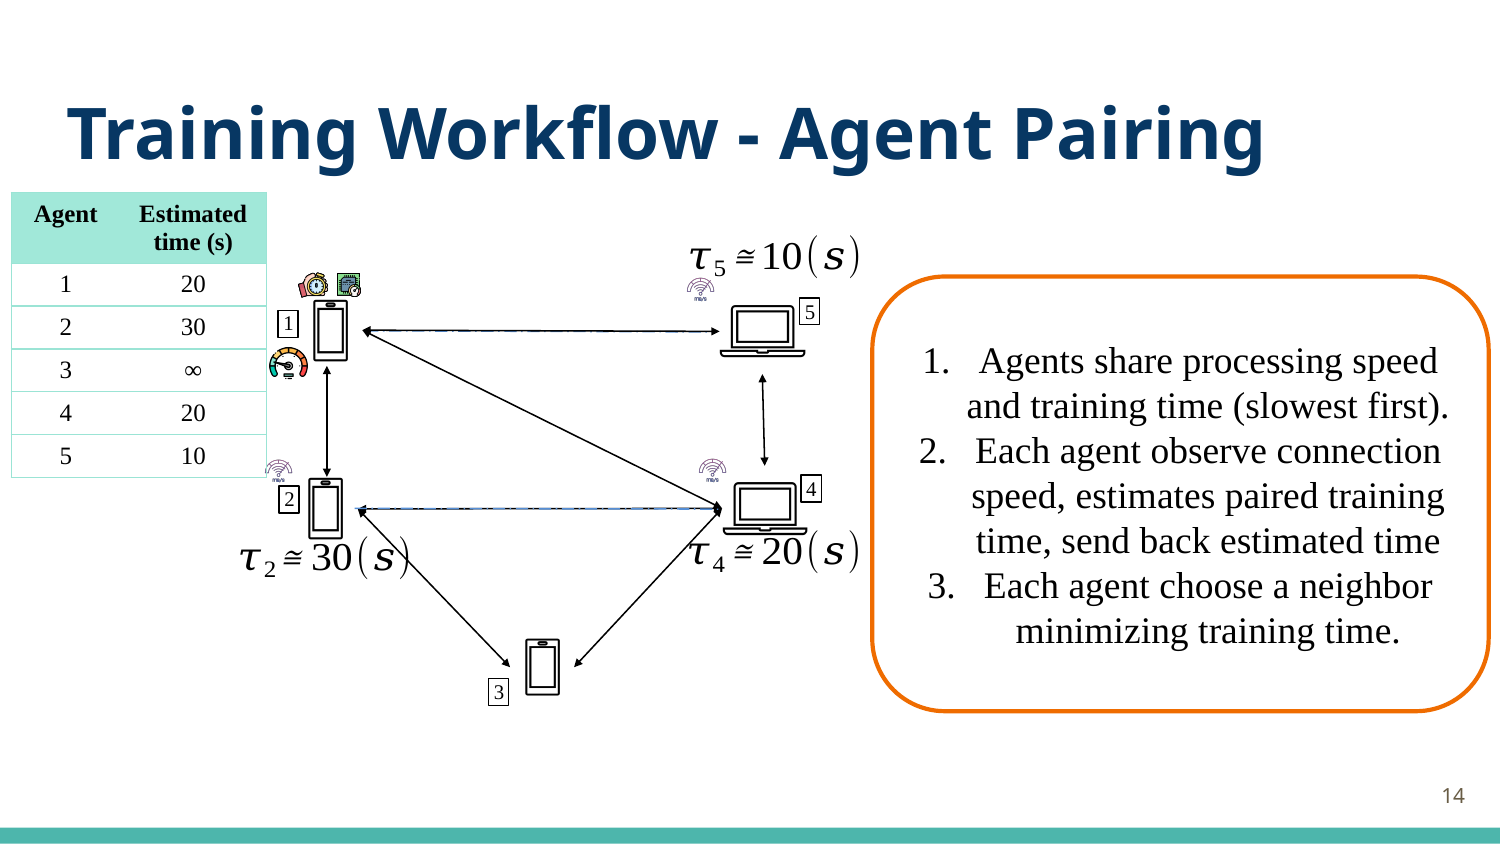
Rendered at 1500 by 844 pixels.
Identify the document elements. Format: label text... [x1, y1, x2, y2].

table_cell 10 [120, 435, 266, 477]
picture [269, 297, 363, 383]
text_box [298, 270, 361, 300]
table_cell 20 [120, 392, 266, 434]
text_box Agents share processing speed and training time (slowest first). Each agent observe connection speed, estimates paired training time, send back estimated time Each agent choose a neighbor minimizing training time. [870, 274, 1491, 714]
table_cell 20 [120, 264, 266, 305]
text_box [478, 673, 512, 712]
table_cell 30 [120, 307, 264, 348]
table_cell 3 [12, 350, 120, 391]
title Training Workflow - Agent Pairing [51, 72, 1449, 189]
table_cell 2 [12, 307, 120, 348]
table_cell 5 [12, 435, 120, 477]
picture [698, 456, 808, 552]
table_cell ∞ [120, 350, 266, 391]
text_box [269, 477, 302, 519]
picture [719, 288, 806, 375]
slide_number 14 [1389, 764, 1480, 830]
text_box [791, 467, 824, 509]
picture [686, 275, 715, 304]
table_header Estimated time (s) [120, 193, 266, 263]
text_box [268, 302, 301, 343]
table_header Agent [12, 193, 120, 263]
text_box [789, 290, 823, 332]
table_cell 4 [12, 392, 120, 434]
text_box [573, 508, 723, 668]
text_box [357, 508, 511, 668]
picture [264, 456, 359, 542]
picture [509, 637, 575, 698]
table_cell 1 [12, 264, 120, 305]
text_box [362, 329, 723, 509]
